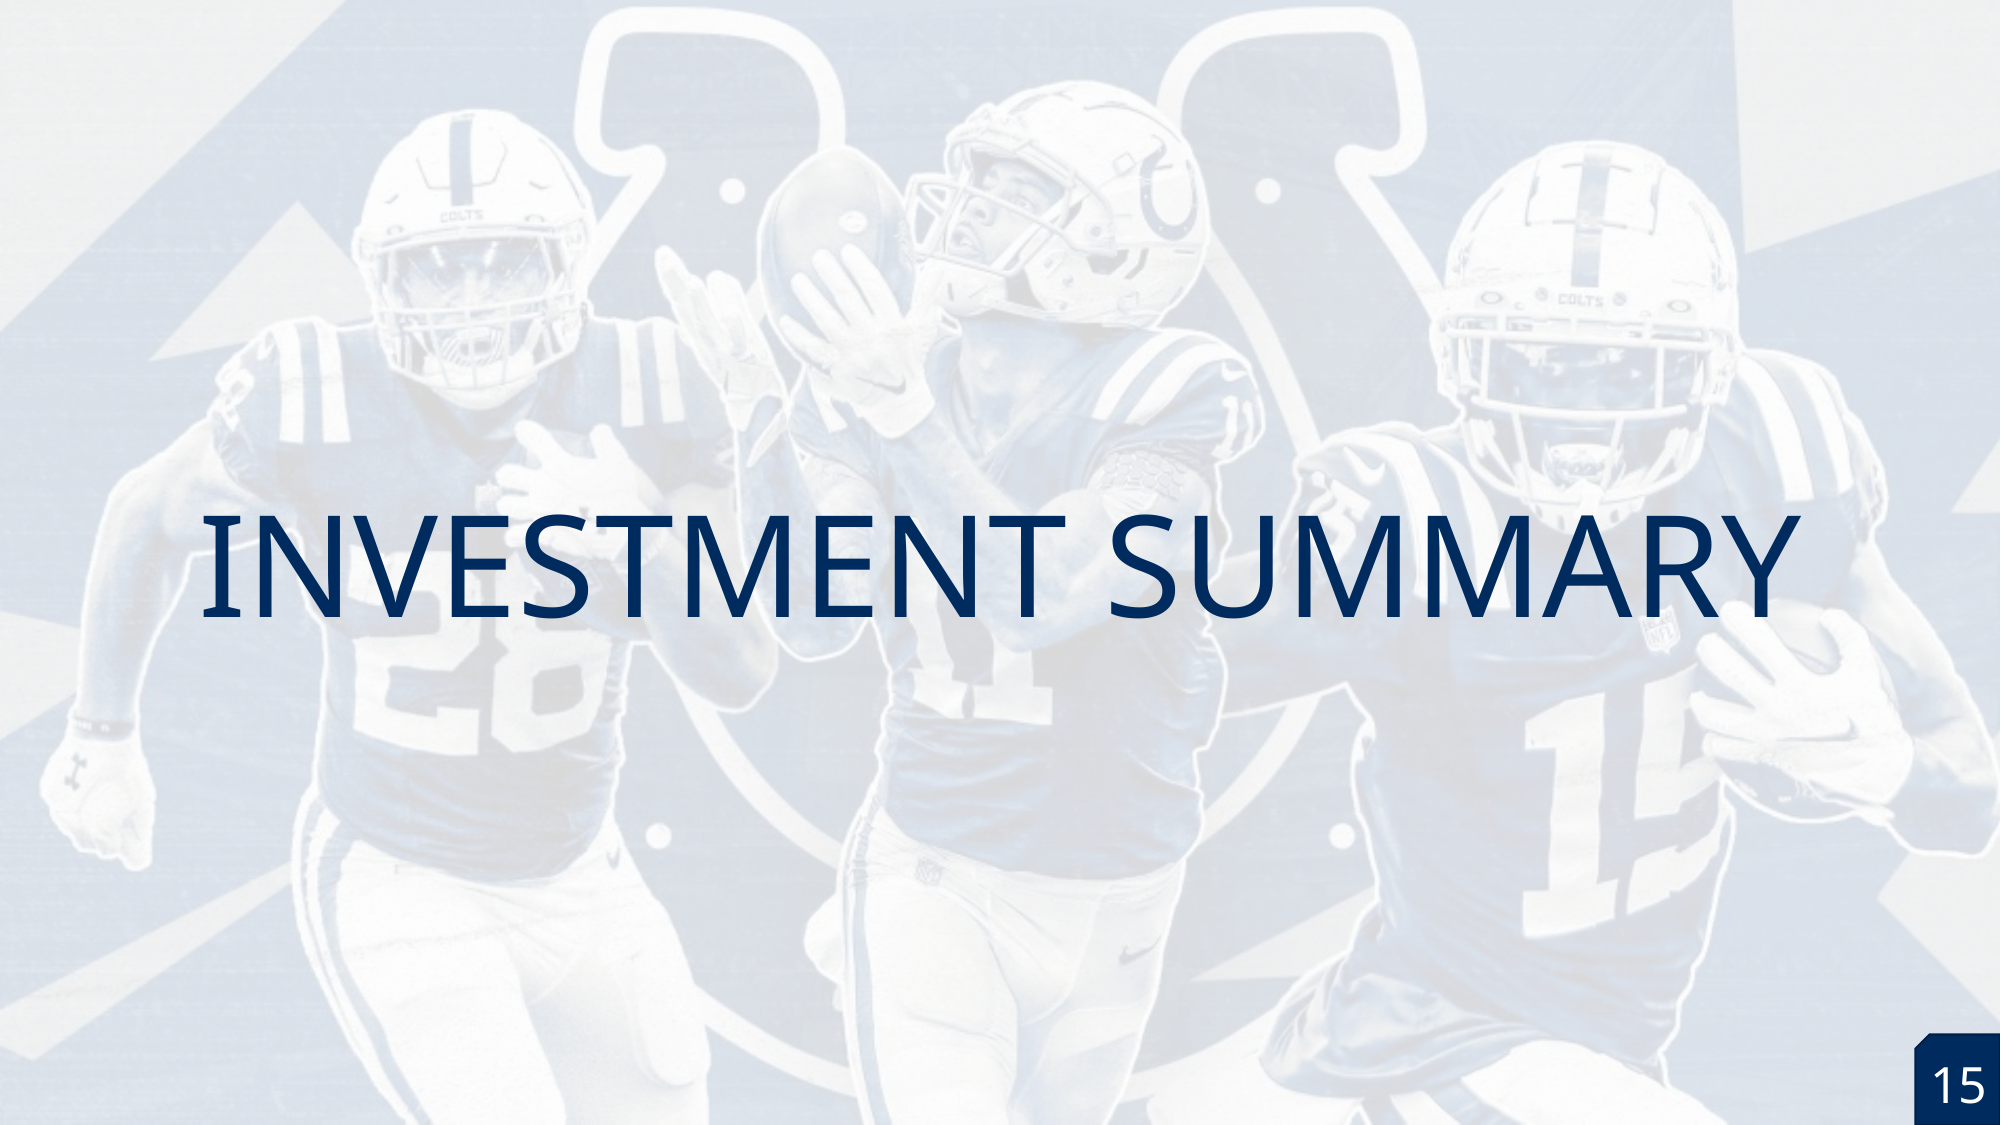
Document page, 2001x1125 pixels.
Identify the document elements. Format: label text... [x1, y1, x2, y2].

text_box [1915, 1034, 2000, 1125]
title INVESTMENT SUMMARY [137, 469, 1863, 656]
